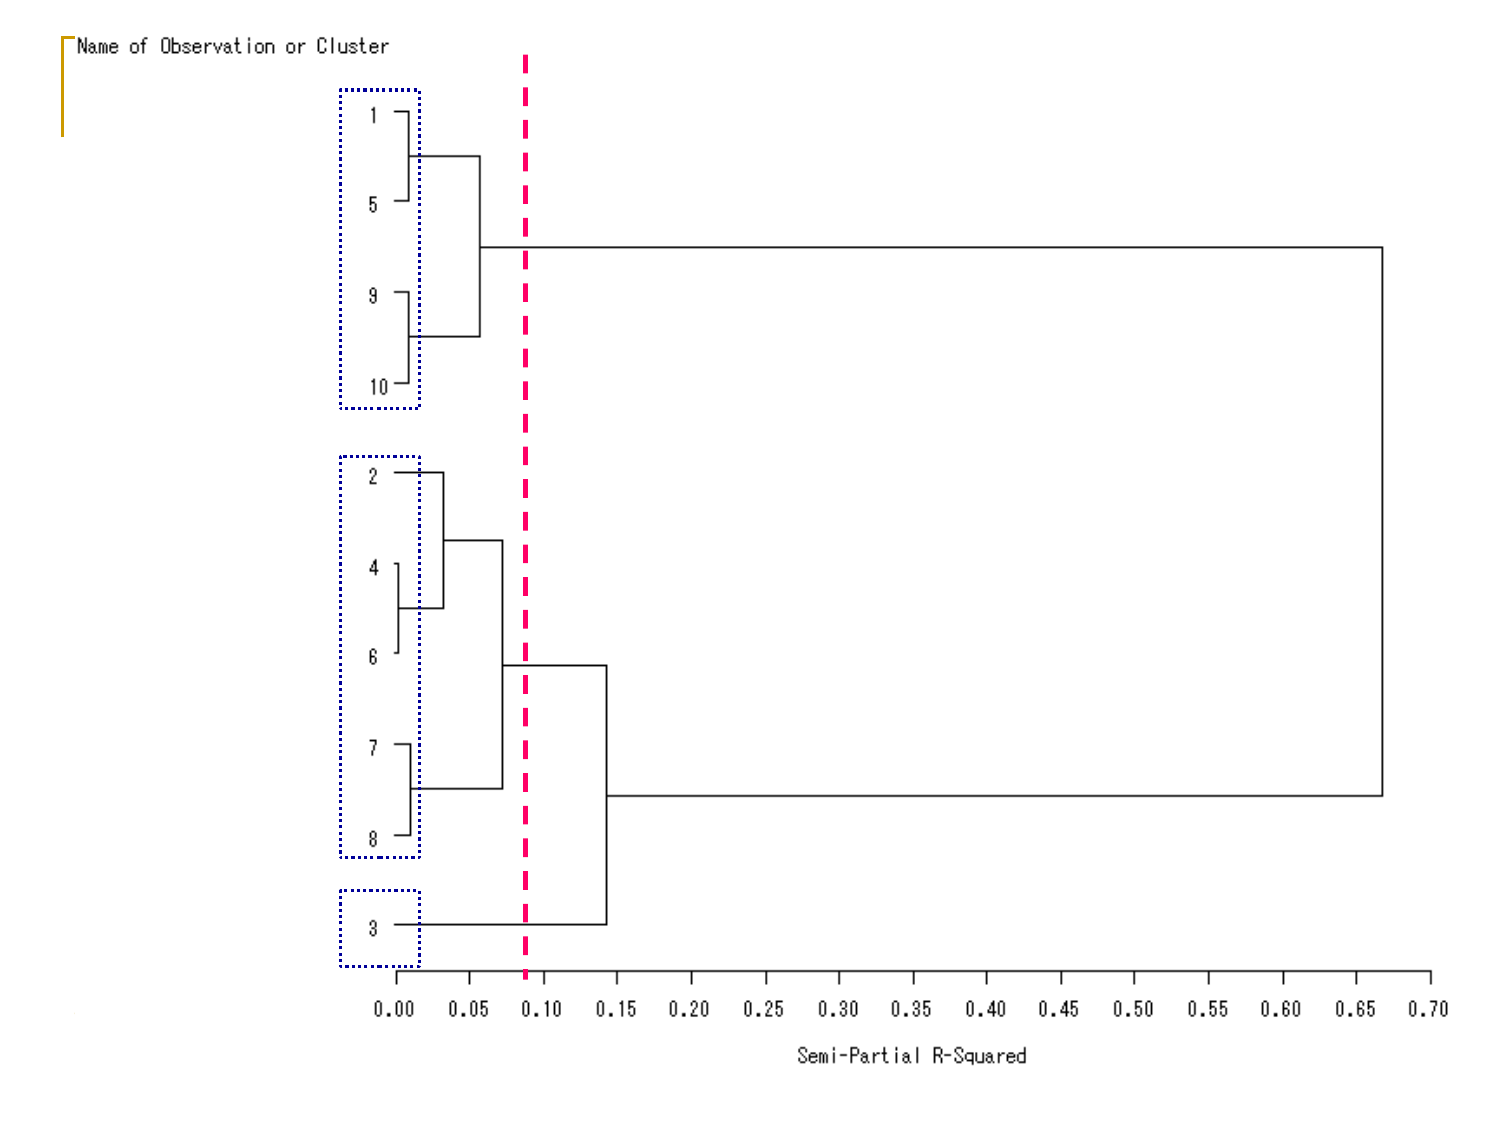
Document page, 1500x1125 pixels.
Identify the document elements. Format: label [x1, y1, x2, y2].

text_box [74, 27, 1453, 1076]
text_box [339, 89, 420, 967]
